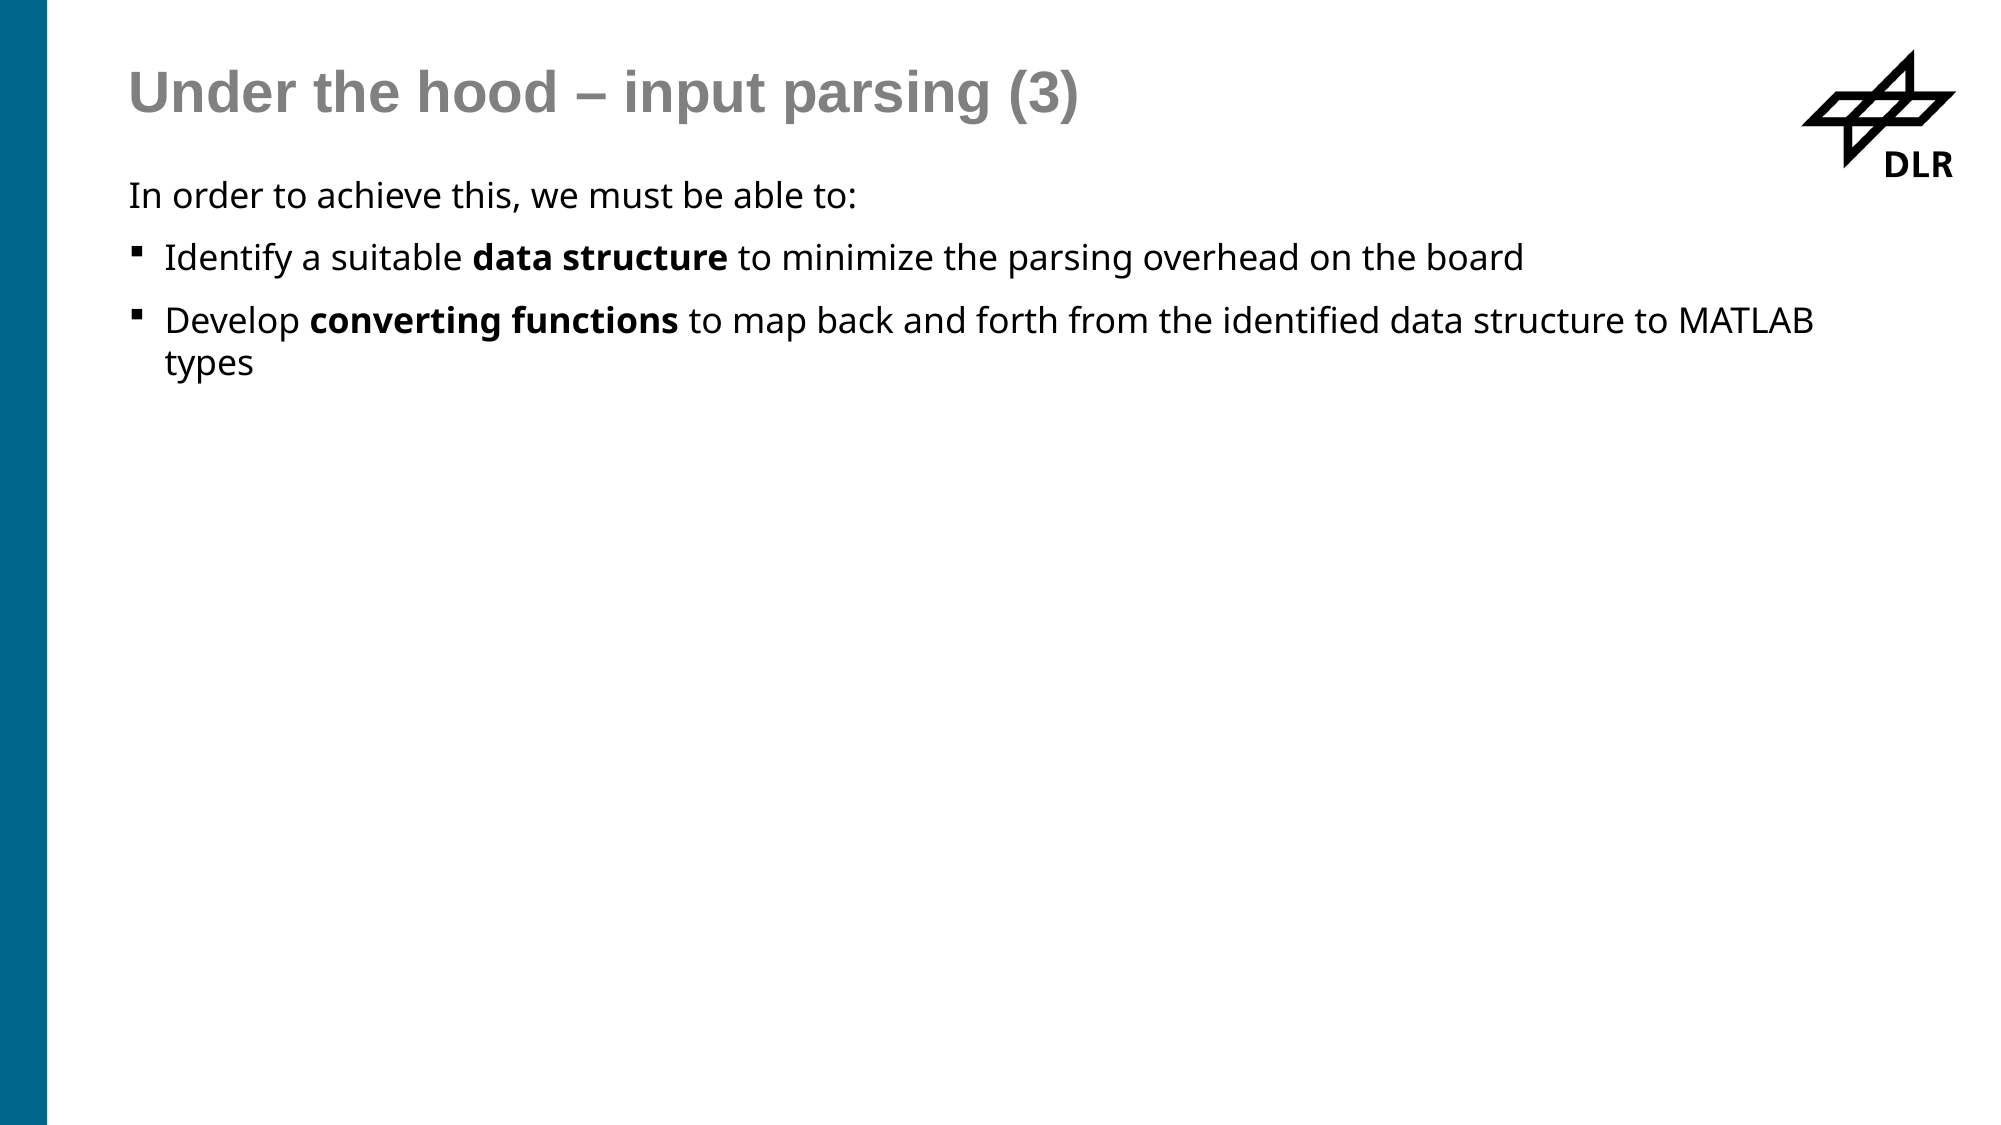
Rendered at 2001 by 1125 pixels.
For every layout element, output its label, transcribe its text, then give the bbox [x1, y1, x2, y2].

text_box In order to achieve this, we must be able to: Identify a suitable data structure to minimize the parsing overhead on the board Develop converting functions to map back and forth from the identified data structure to MATLAB types [113, 165, 1913, 392]
picture [1801, 49, 1957, 178]
title Under the hood – input parsing (3) [114, 54, 1764, 165]
